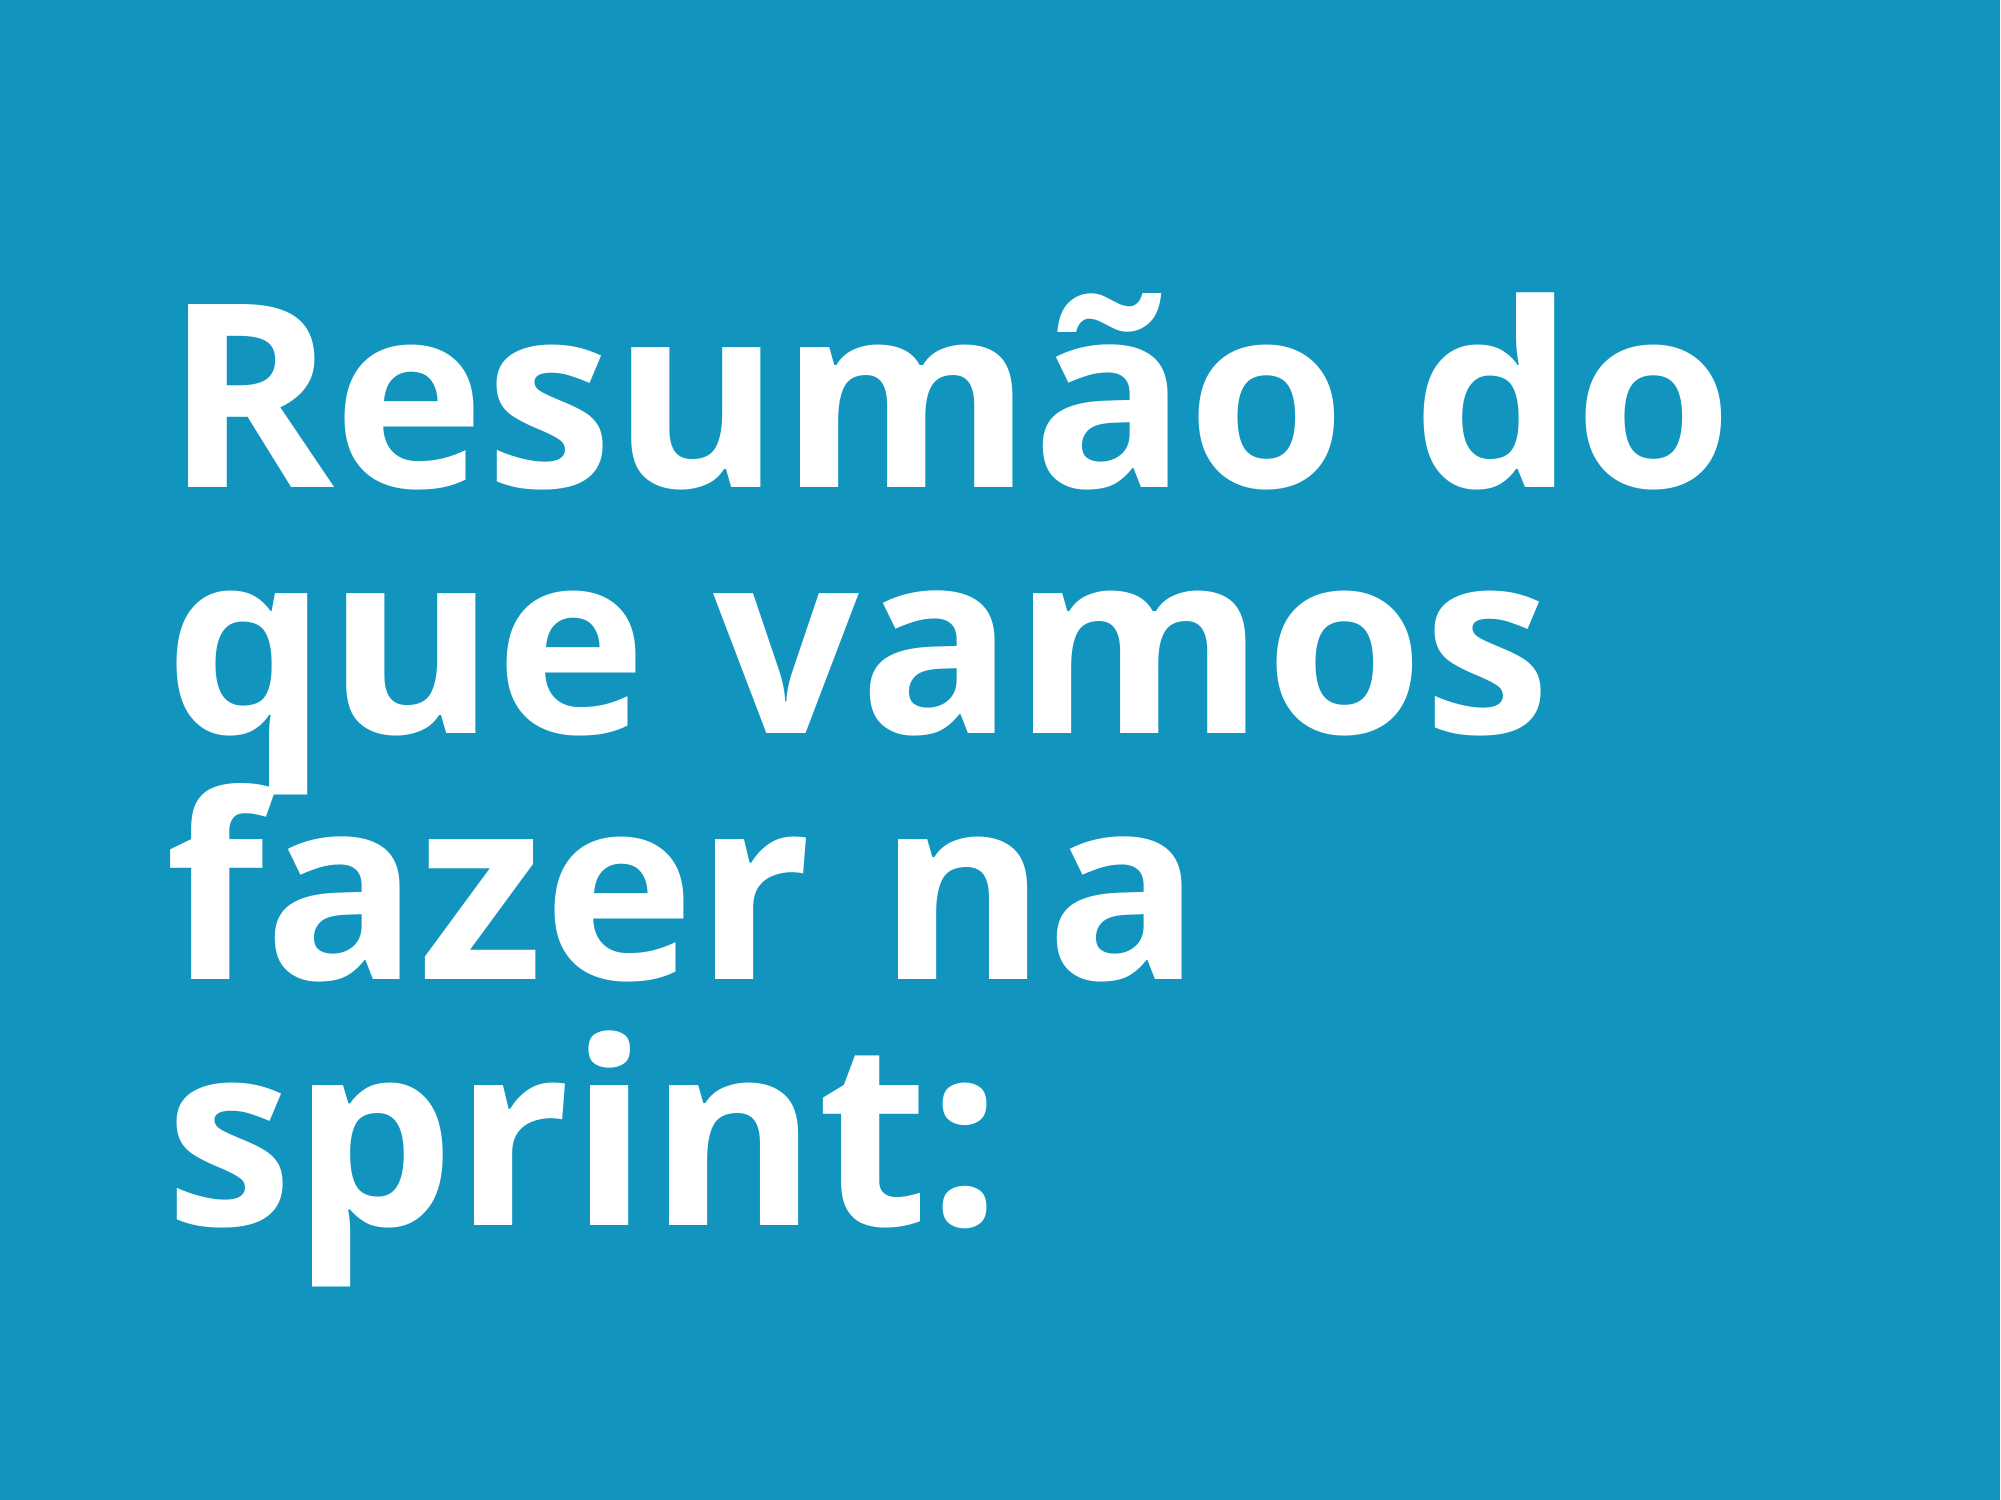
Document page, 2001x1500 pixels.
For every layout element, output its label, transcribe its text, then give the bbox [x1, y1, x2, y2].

text_box Resumão do que vamos fazer na sprint: [158, 284, 1842, 1215]
